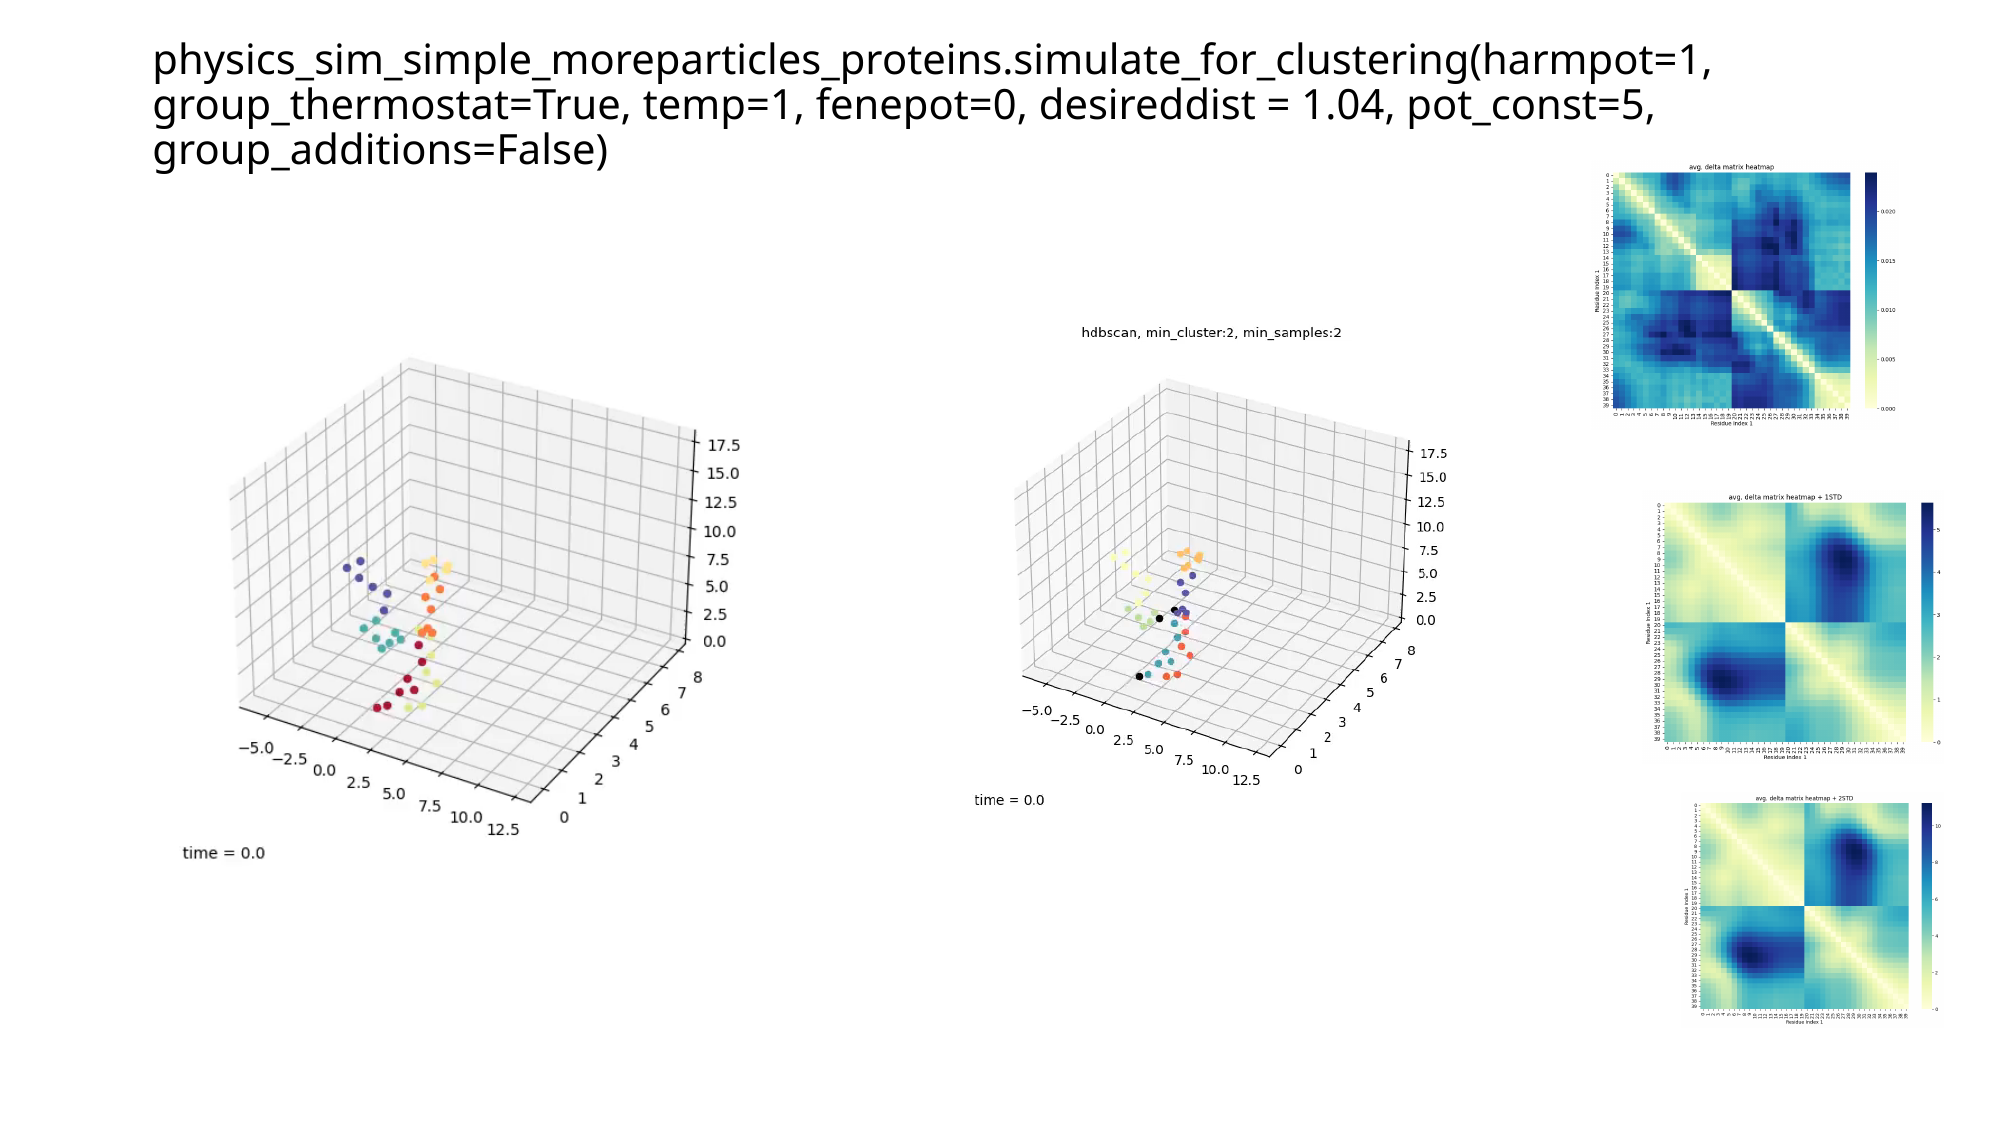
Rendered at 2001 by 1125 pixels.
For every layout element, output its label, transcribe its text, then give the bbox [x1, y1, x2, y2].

picture [1591, 160, 1900, 431]
picture [1681, 791, 1944, 1029]
title physics_sim_simple_moreparticles_proteins.simulate_for_clustering(harmpot=1, group_thermostat=True, temp=1, fenepot=0, desireddist = 1.04, pot_const=5, group_additions=False) [137, 59, 1863, 153]
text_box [818, 275, 1581, 848]
picture [1642, 489, 1944, 765]
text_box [0, 236, 898, 911]
